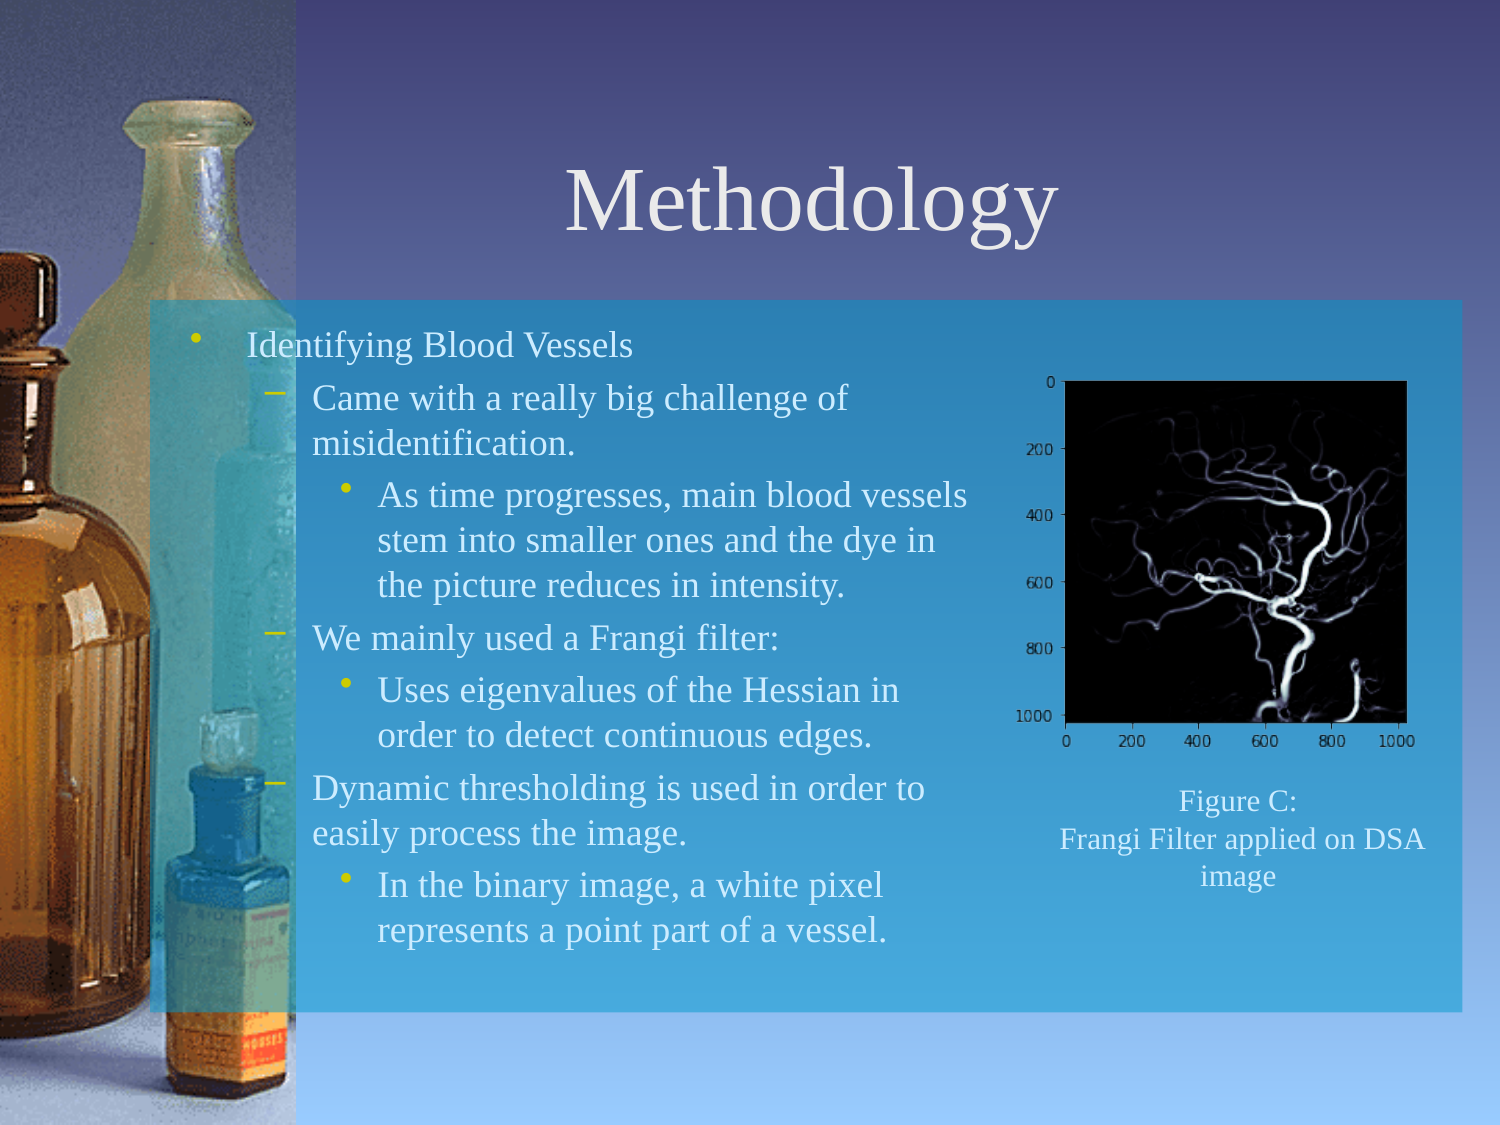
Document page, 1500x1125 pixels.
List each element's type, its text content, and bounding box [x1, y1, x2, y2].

text_box Figure C: Frangi Filter applied on DSA image [1026, 773, 1450, 901]
picture [1004, 365, 1428, 760]
title Methodology [174, 99, 1450, 288]
list Identifying Blood Vessels Came with a really big challenge of misidentification. As time progresses, main blood vessels stem into smaller ones and the dye in the picture reduces in intensity. We mainly used a Frangi filter: Uses eigenvalues of the Hessian in order to detect continuous edges. Dynamic thresholding is used in order to easily process the image. In the binary image, a white pixel represents a point part of a vessel. [174, 312, 1000, 963]
picture [0, 0, 296, 1125]
